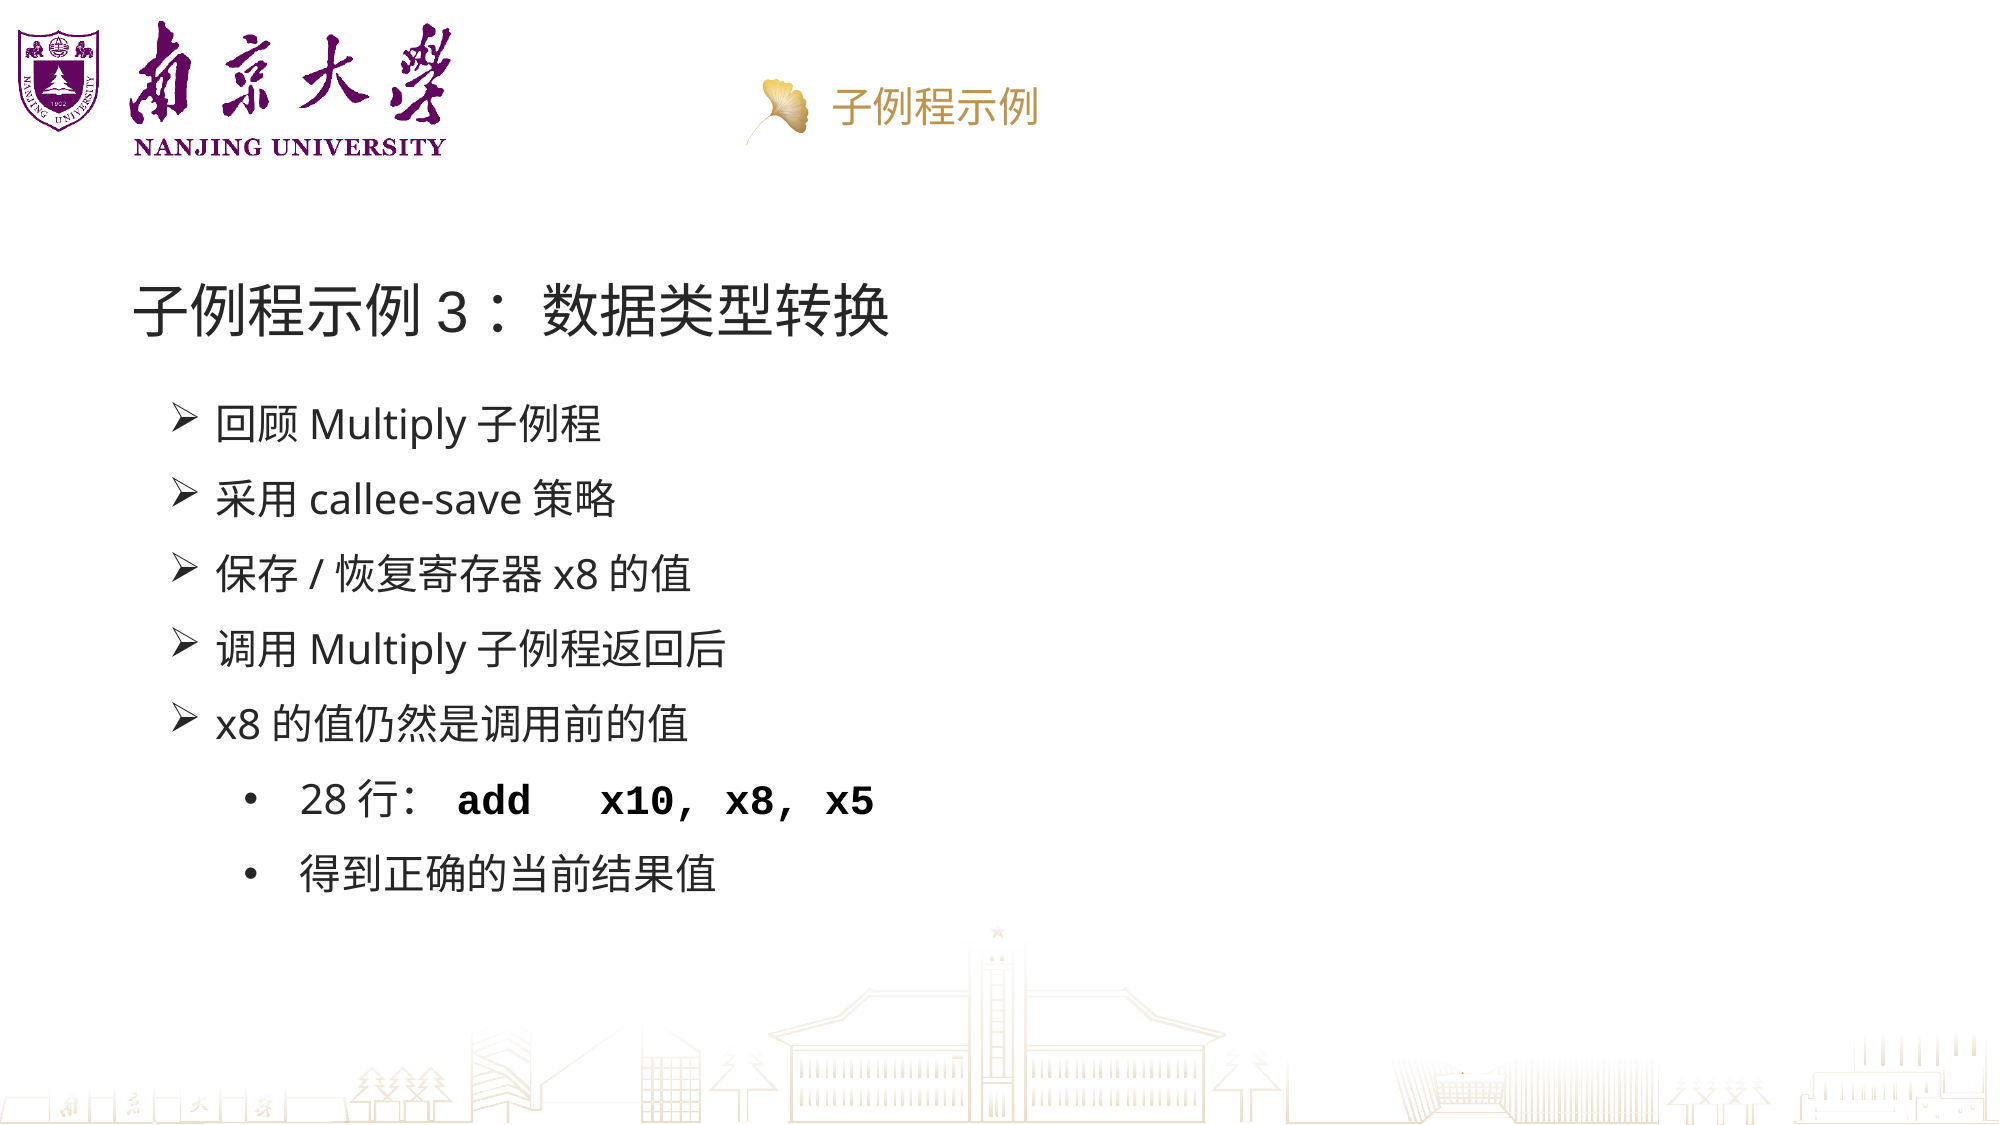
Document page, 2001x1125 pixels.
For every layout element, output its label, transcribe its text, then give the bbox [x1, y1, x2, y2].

picture [18, 21, 451, 160]
text_box 子例程示例 [816, 73, 1226, 139]
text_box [116, 249, 1843, 902]
picture [731, 64, 830, 169]
